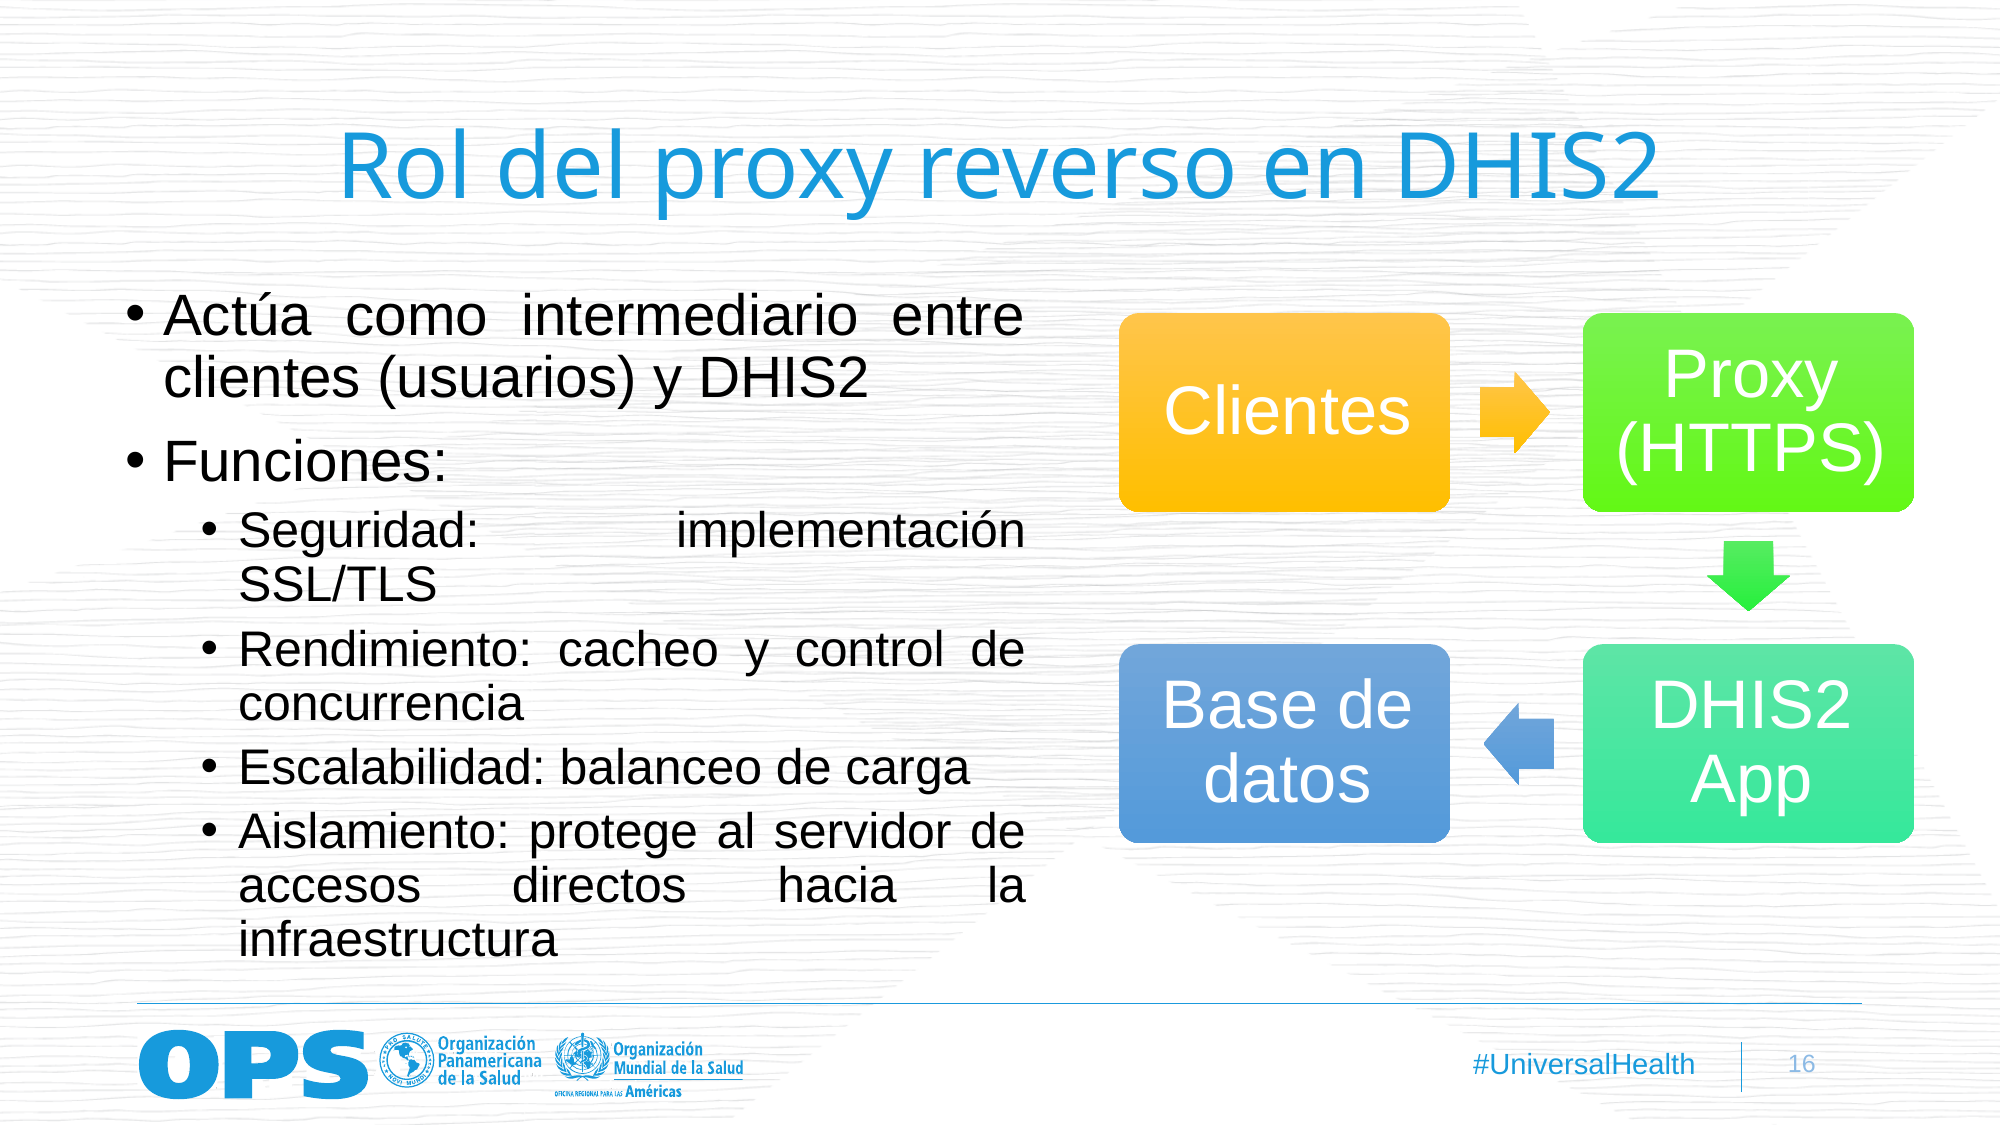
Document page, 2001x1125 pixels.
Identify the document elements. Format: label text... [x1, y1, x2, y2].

title Rol del proxy reverso en DHIS2 [137, 59, 1863, 278]
slide_number 16 [1741, 1032, 1863, 1093]
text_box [1118, 296, 1915, 859]
text_box Actúa como intermediario entre clientes (usuarios) y DHIS2 Funciones: Seguridad: implementación SSL/TLS Rendimiento: cacheo y control de concurrencia Escalabilidad: balanceo de carga Aislamiento: protege al servidor de accesos directos hacia la infraestructura [110, 277, 1041, 999]
